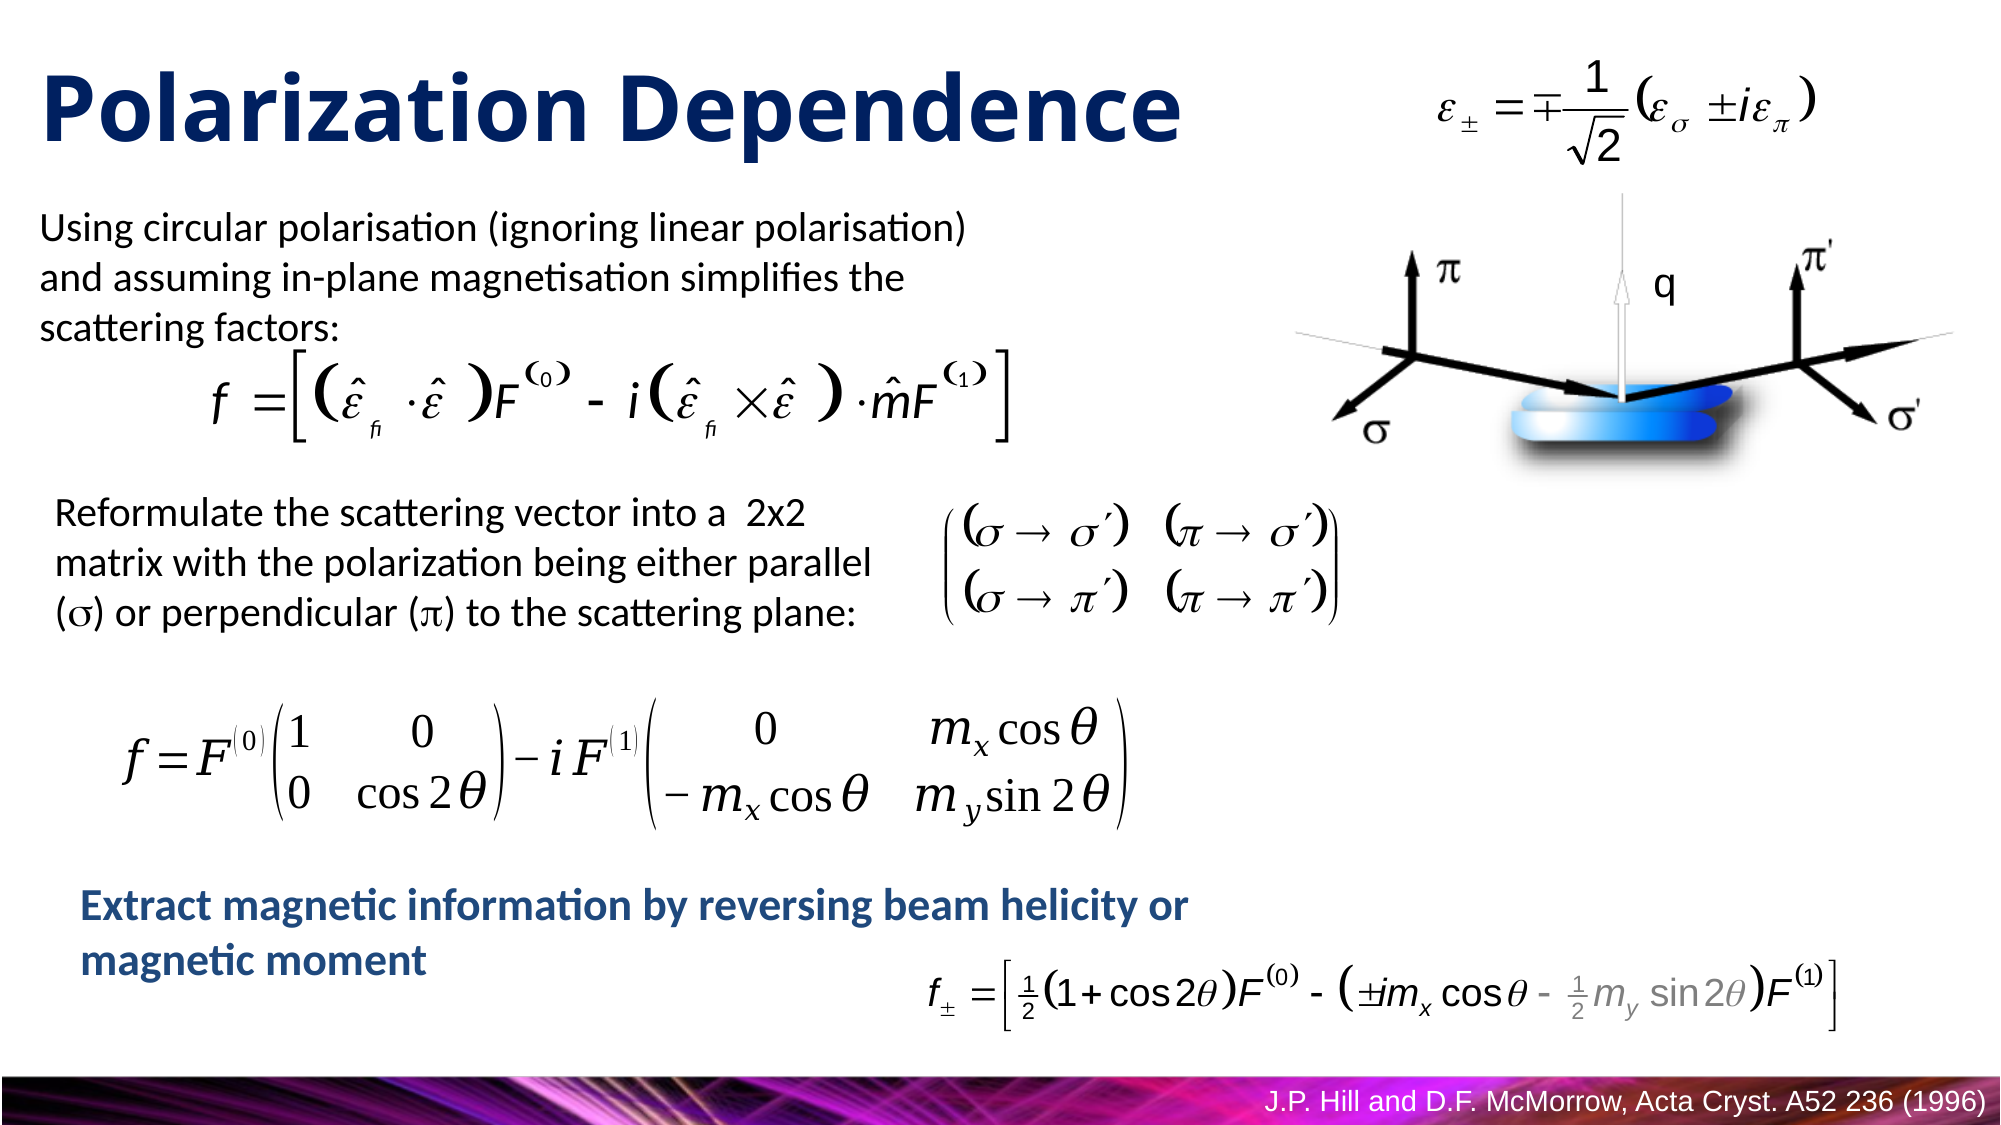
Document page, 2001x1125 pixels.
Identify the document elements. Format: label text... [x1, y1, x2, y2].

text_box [1429, 48, 1819, 176]
text_box Extract magnetic information by reversing beam helicity or magnetic moment [65, 867, 1387, 992]
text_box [194, 343, 1026, 460]
text_box Using circular polarisation (ignoring linear polarisation) and assuming in-plane magnetisation simplifies the scattering factors: [24, 192, 1021, 358]
picture [2, 1076, 1249, 1125]
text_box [1291, 192, 1957, 492]
text_box J.P. Hill and D.F. McMorrow, Acta Cryst. A52 236 (1996) [1249, 1075, 2000, 1125]
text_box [936, 501, 1351, 634]
title Polarization Dependence [24, 27, 1750, 196]
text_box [921, 951, 1852, 1042]
text_box Reformulate the scattering vector into a 2x2 matrix with the polarization being either parallel (s) or perpendicular (p) to the scattering plane: [39, 477, 937, 643]
